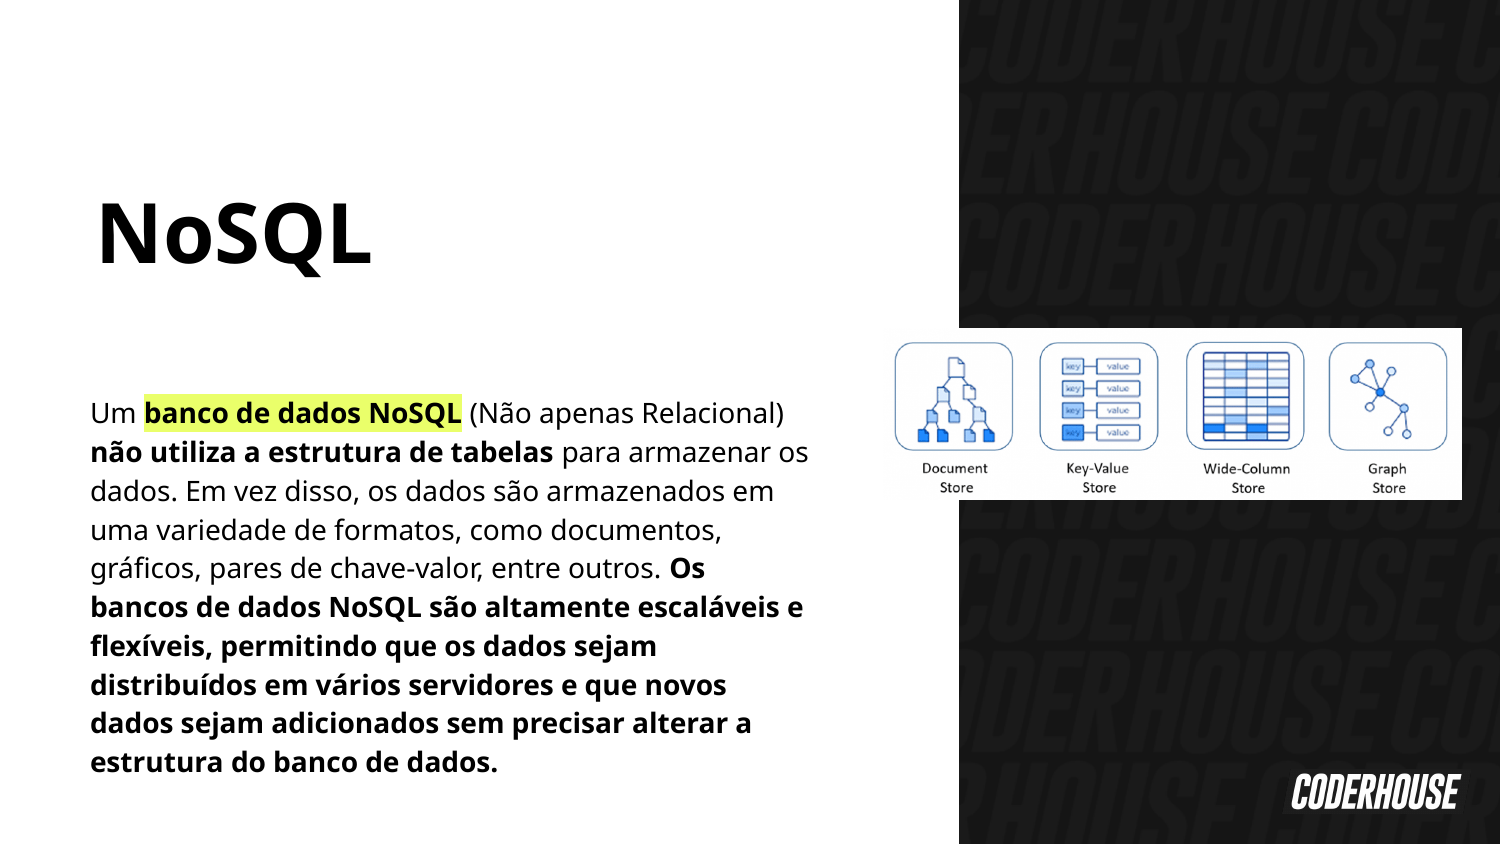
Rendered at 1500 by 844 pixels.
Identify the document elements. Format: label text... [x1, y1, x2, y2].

text_box Um banco de dados NoSQL (Não apenas Relacional) não utiliza a estrutura de tabelas para armazenar os dados. Em vez disso, os dados são armazenados em uma variedade de formatos, como documentos, gráficos, pares de chave-valor, entre outros. Os bancos de dados NoSQL são altamente escaláveis e flexíveis, permitindo que os dados sejam distribuídos em vários servidores e que novos dados sejam adicionados sem precisar alterar a estrutura do banco de dados. [75, 375, 826, 794]
text_box NoSQL [80, 176, 930, 297]
picture [883, 0, 1500, 844]
